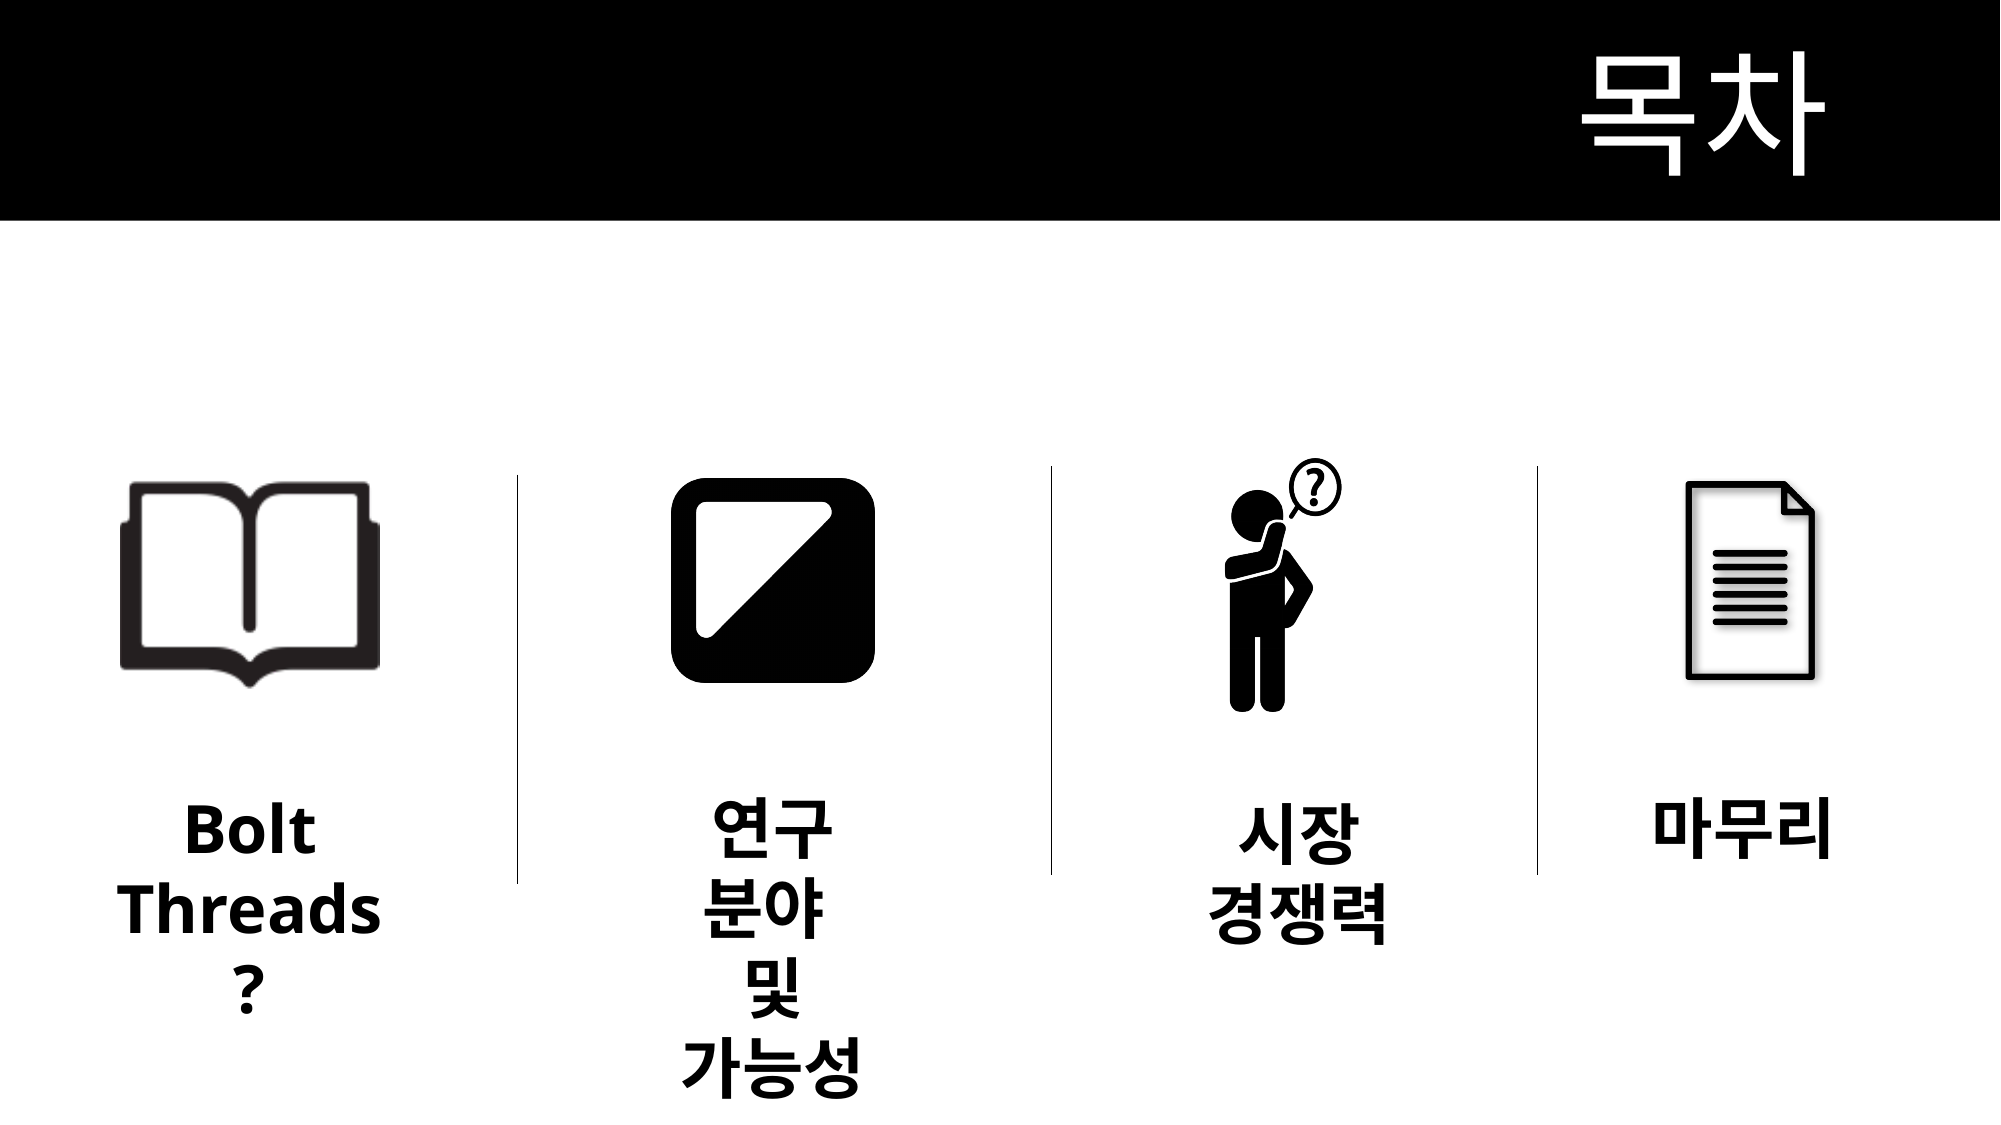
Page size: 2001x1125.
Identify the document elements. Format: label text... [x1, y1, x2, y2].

text_box 마무리 [1605, 779, 1882, 875]
text_box 시장 경쟁력 [1161, 785, 1438, 960]
picture [1651, 481, 1849, 680]
picture [119, 453, 380, 718]
text_box 연구 분야 및 가능성 [634, 779, 912, 1114]
picture [671, 478, 875, 683]
text_box Bolt Threads? [87, 779, 412, 1034]
title 목차 [397, 22, 1844, 219]
picture [1156, 458, 1410, 712]
text_box [0, 0, 2000, 222]
